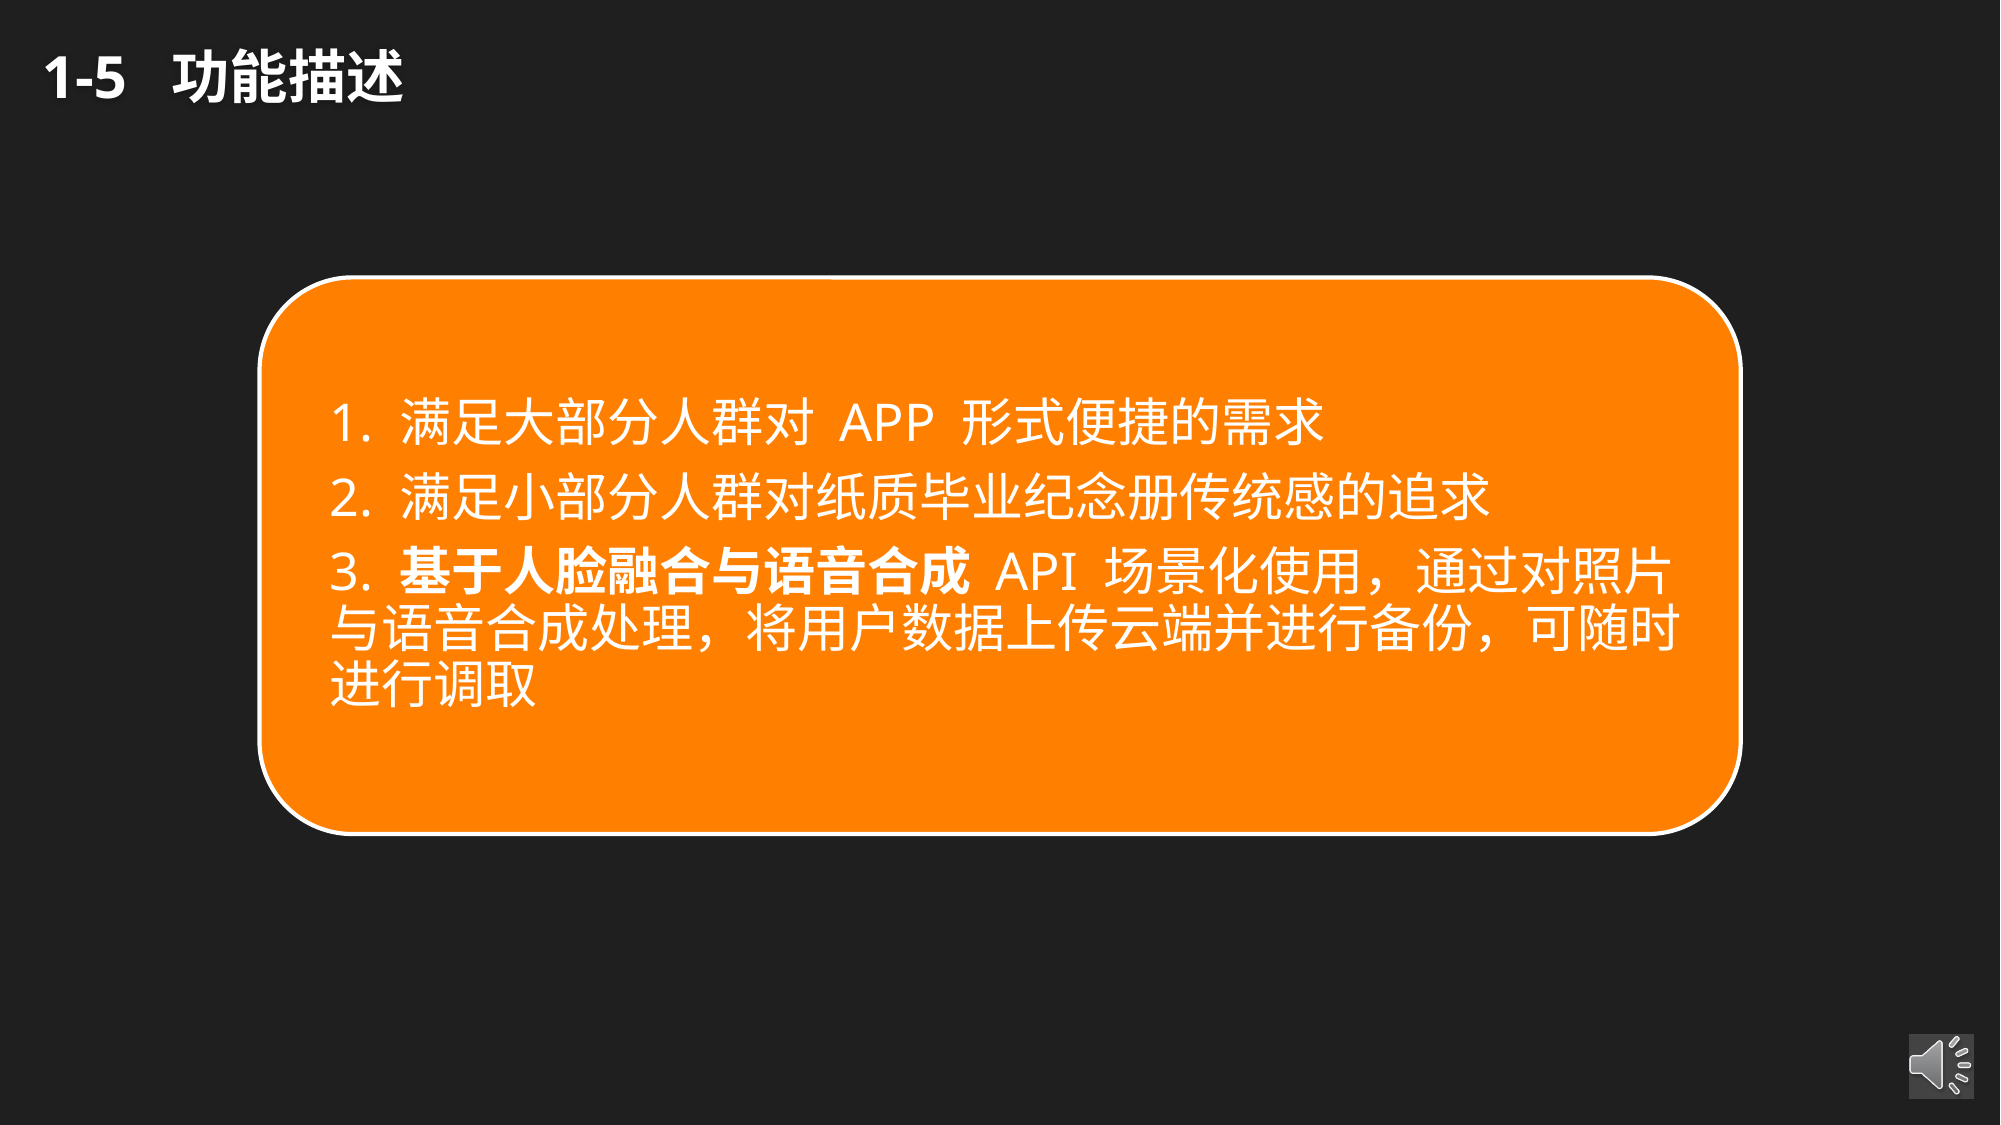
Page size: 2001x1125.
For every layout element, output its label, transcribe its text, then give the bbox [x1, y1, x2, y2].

picture [1908, 1033, 1976, 1101]
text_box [259, 277, 1741, 848]
text_box 1-5 功能描述 [26, 32, 441, 126]
